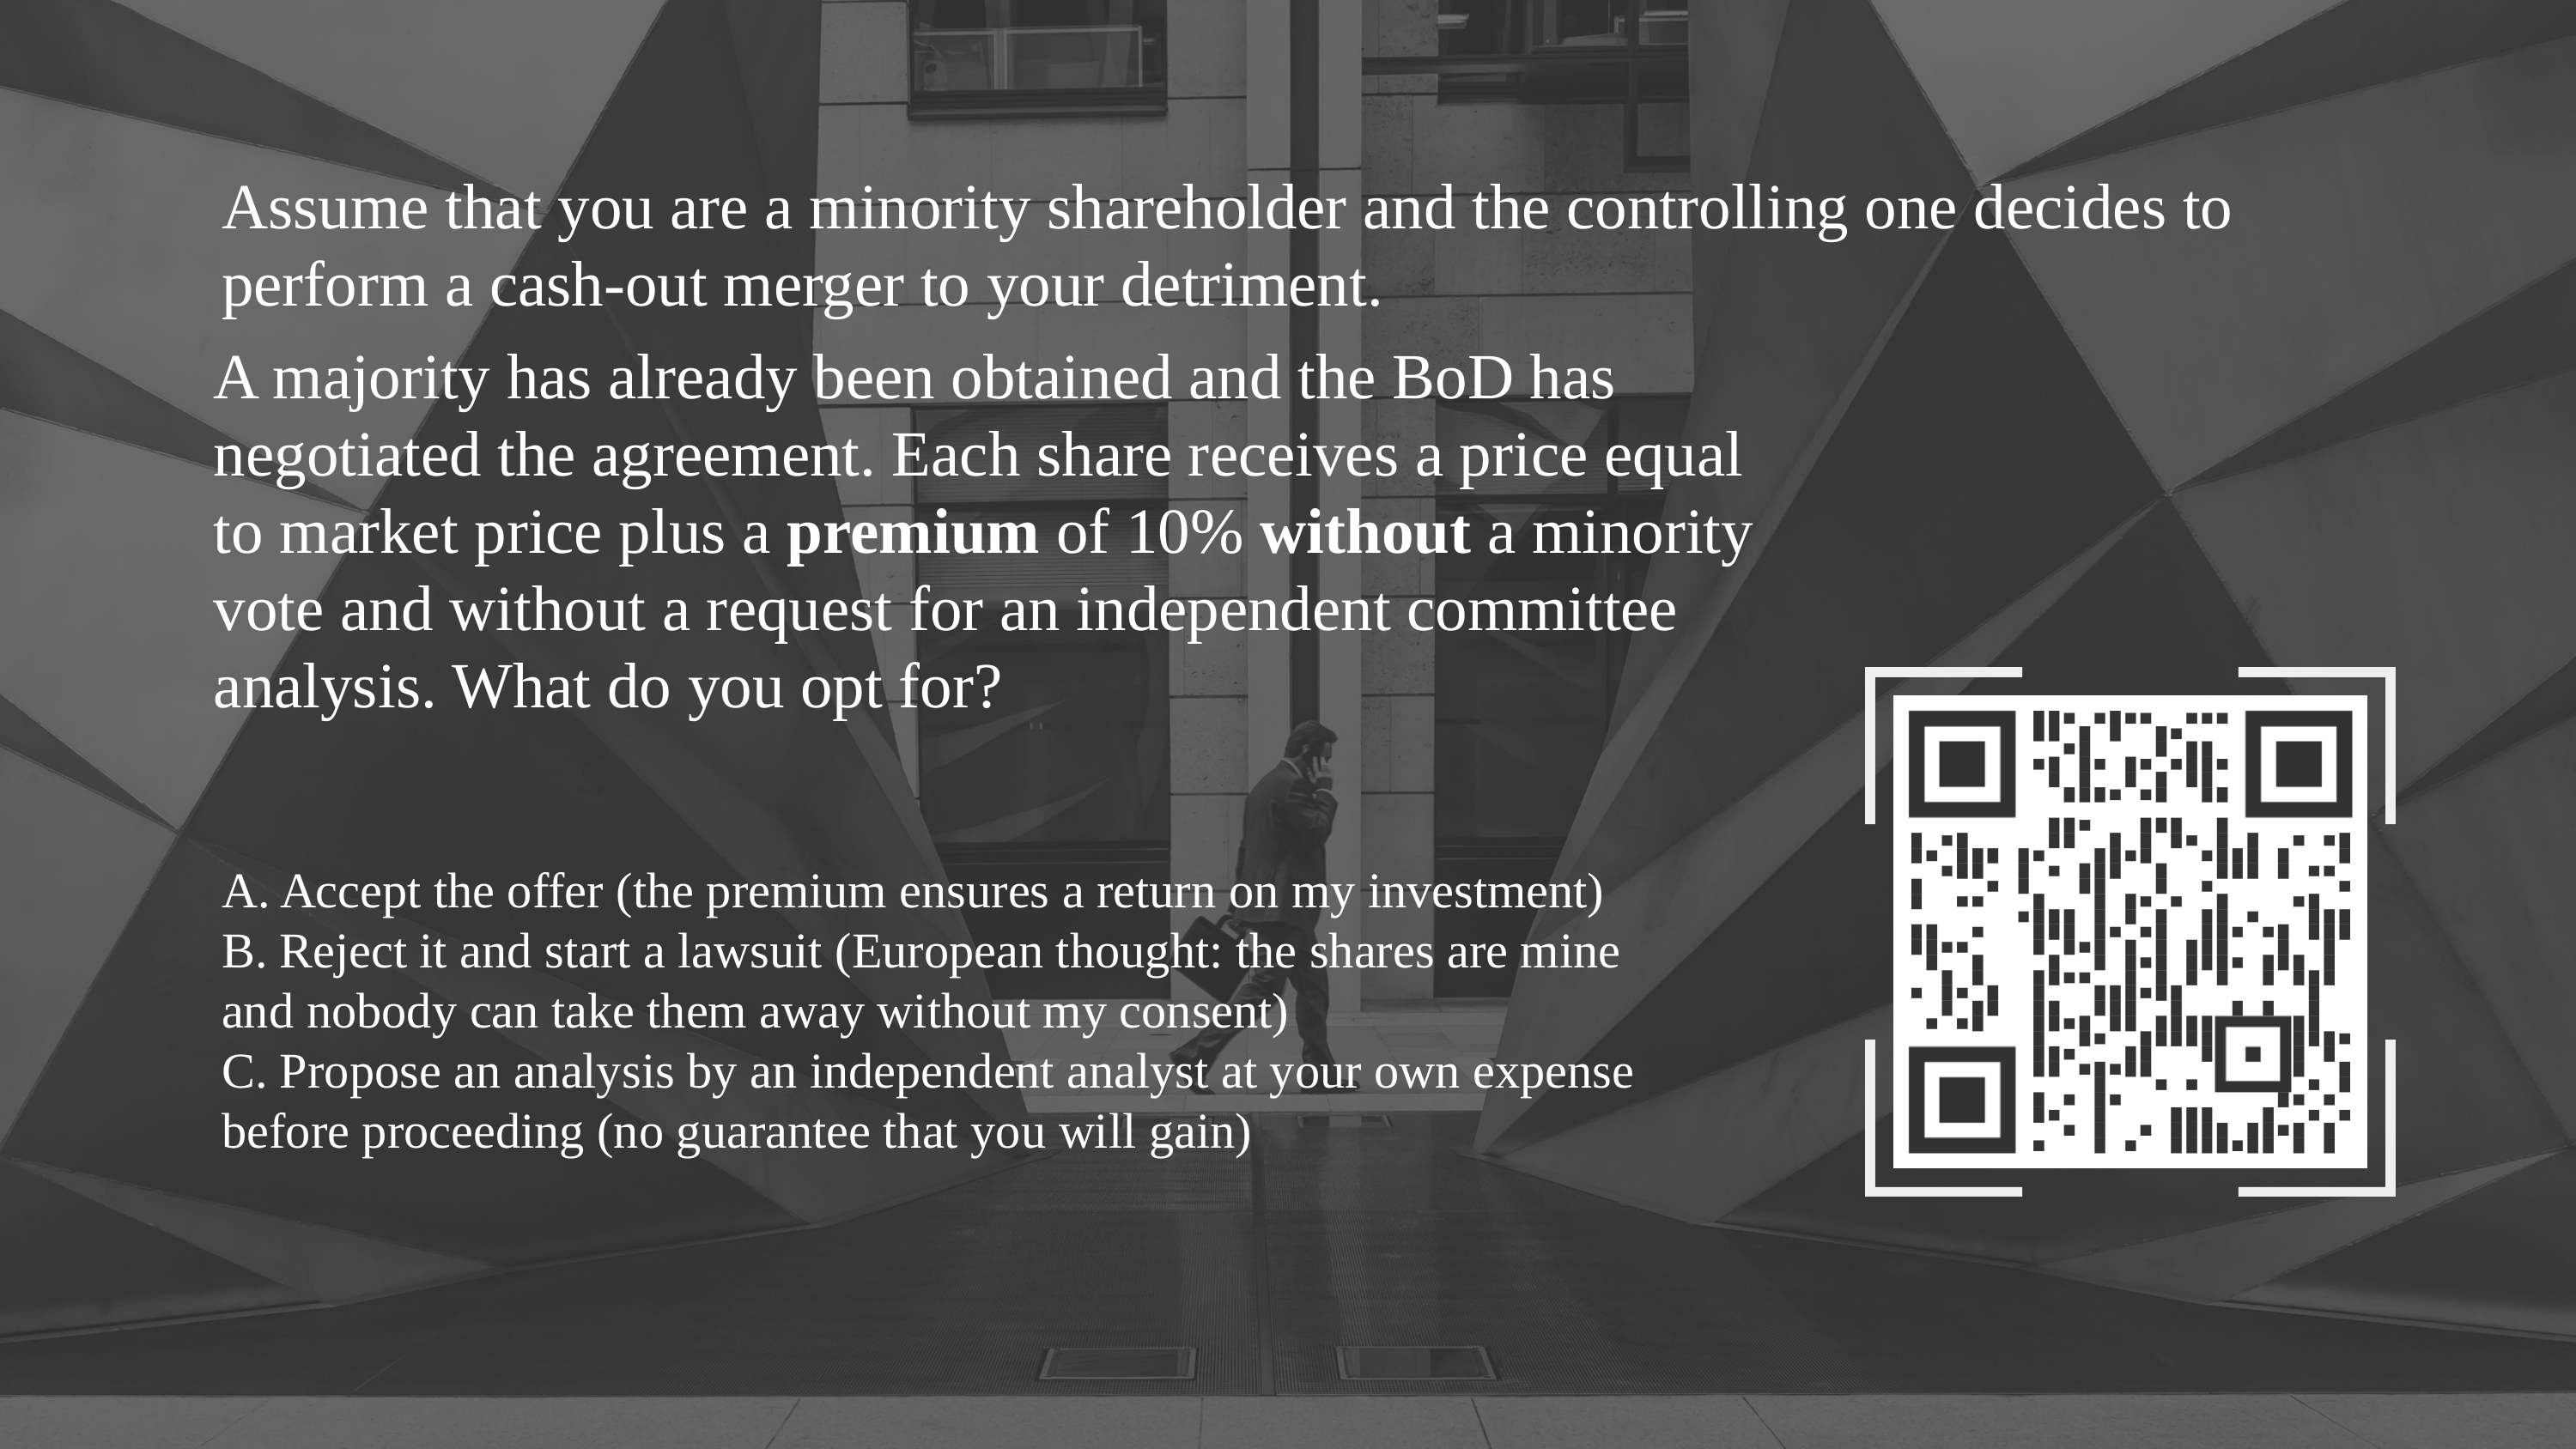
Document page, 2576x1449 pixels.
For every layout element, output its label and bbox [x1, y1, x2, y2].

text_box [1865, 667, 2396, 1197]
picture [0, 0, 2576, 1449]
